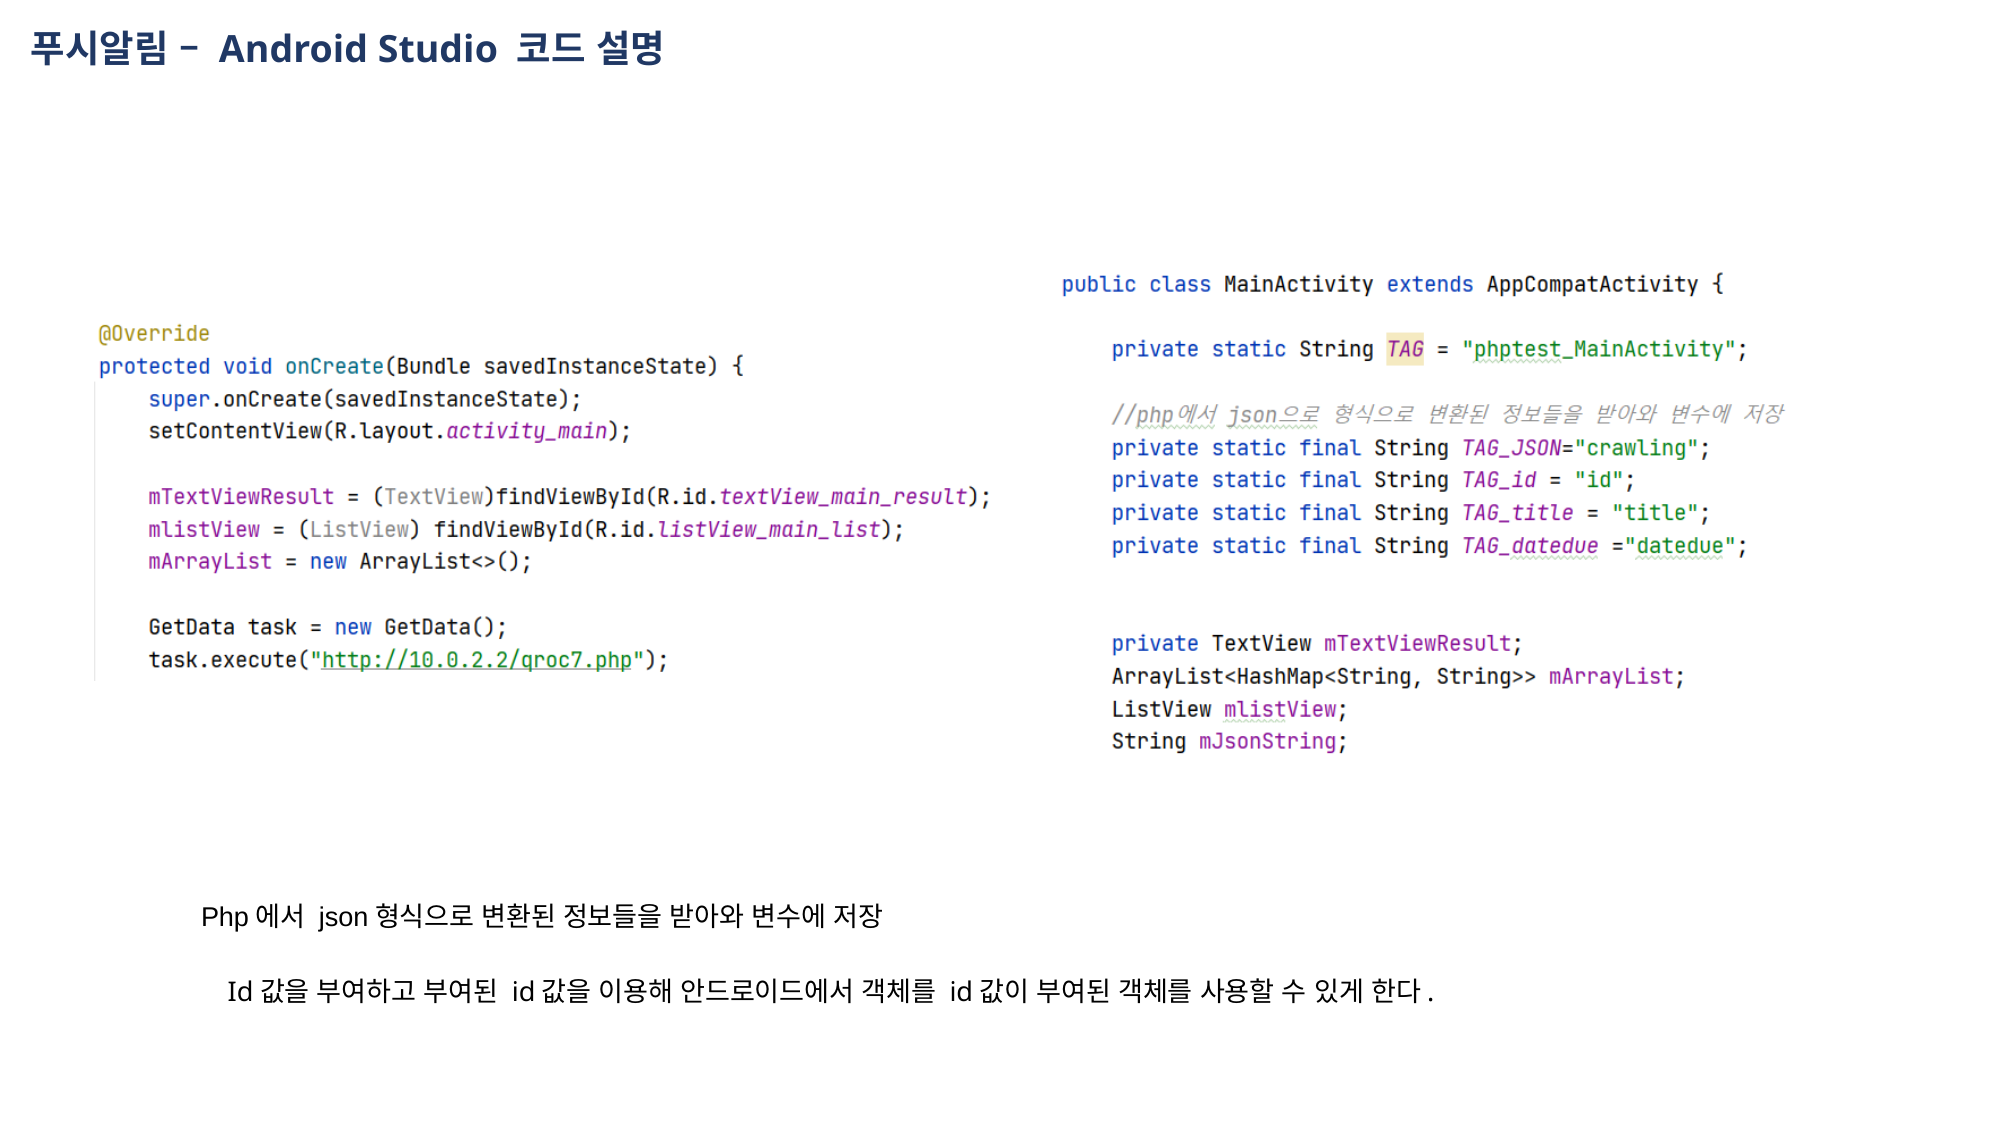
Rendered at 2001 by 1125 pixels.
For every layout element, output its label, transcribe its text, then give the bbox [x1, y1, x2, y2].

text_box Id값을 부여하고 부여된 id값을 이용해 안드로이드에서 객체를 id값이 부여된 객체를 사용할 수 있게 한다. [213, 966, 1450, 1014]
text_box 푸시알림 – Android Studio 코드 설명 [15, 17, 714, 78]
picture [1057, 269, 1842, 760]
text_box Php에서 json형식으로 변환된 정보들을 받아와 변수에 저장 [186, 891, 898, 939]
picture [84, 308, 1001, 681]
